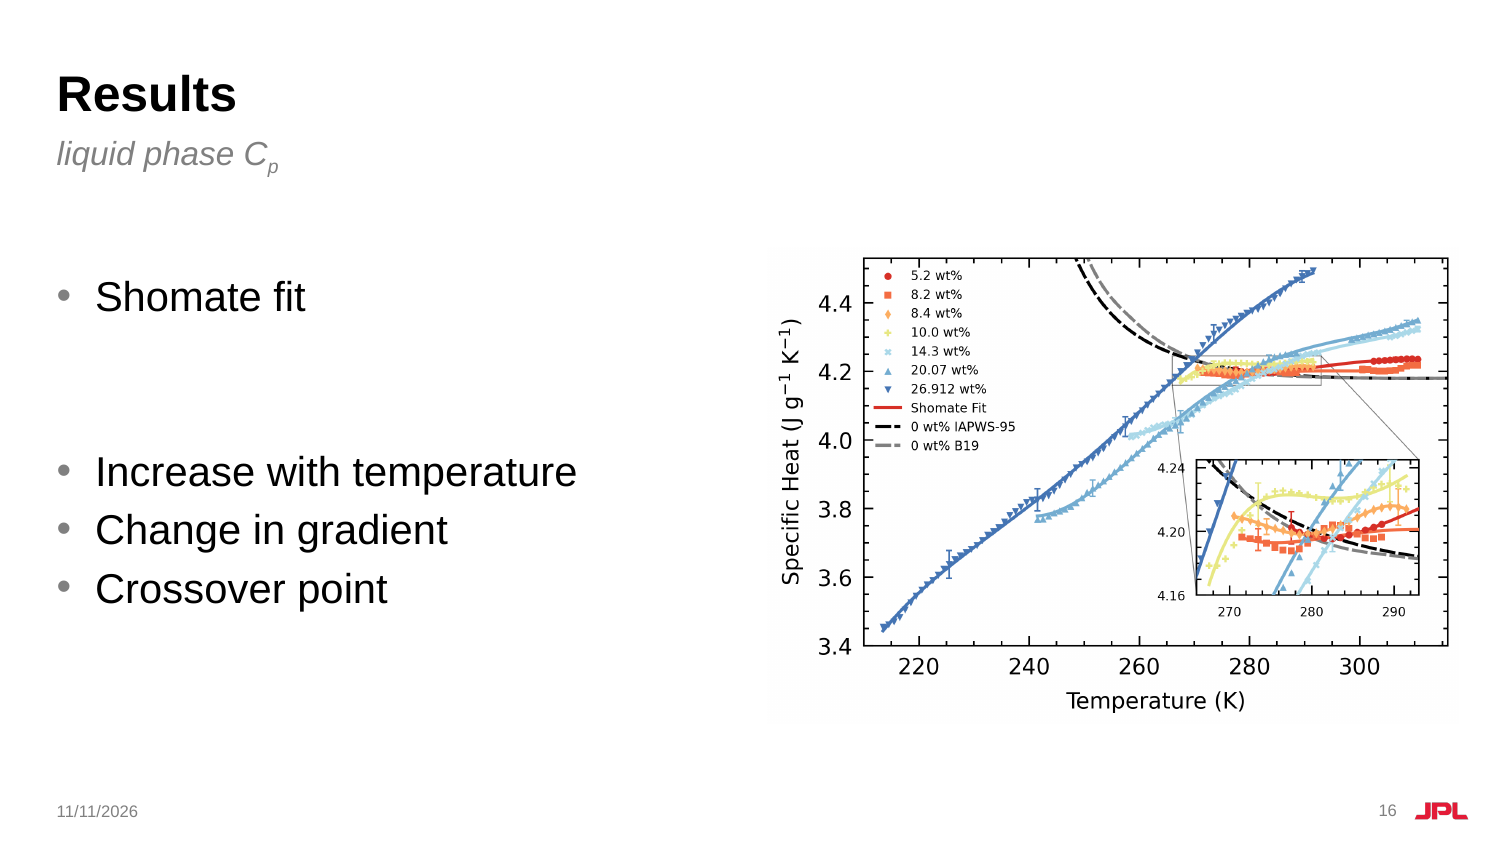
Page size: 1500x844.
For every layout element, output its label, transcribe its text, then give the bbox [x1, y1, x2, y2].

list liquid phase Cp [41, 124, 1439, 182]
slide_number 16 [1265, 787, 1412, 833]
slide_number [41, 787, 229, 833]
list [766, 246, 1459, 724]
title Results [41, 53, 1439, 124]
